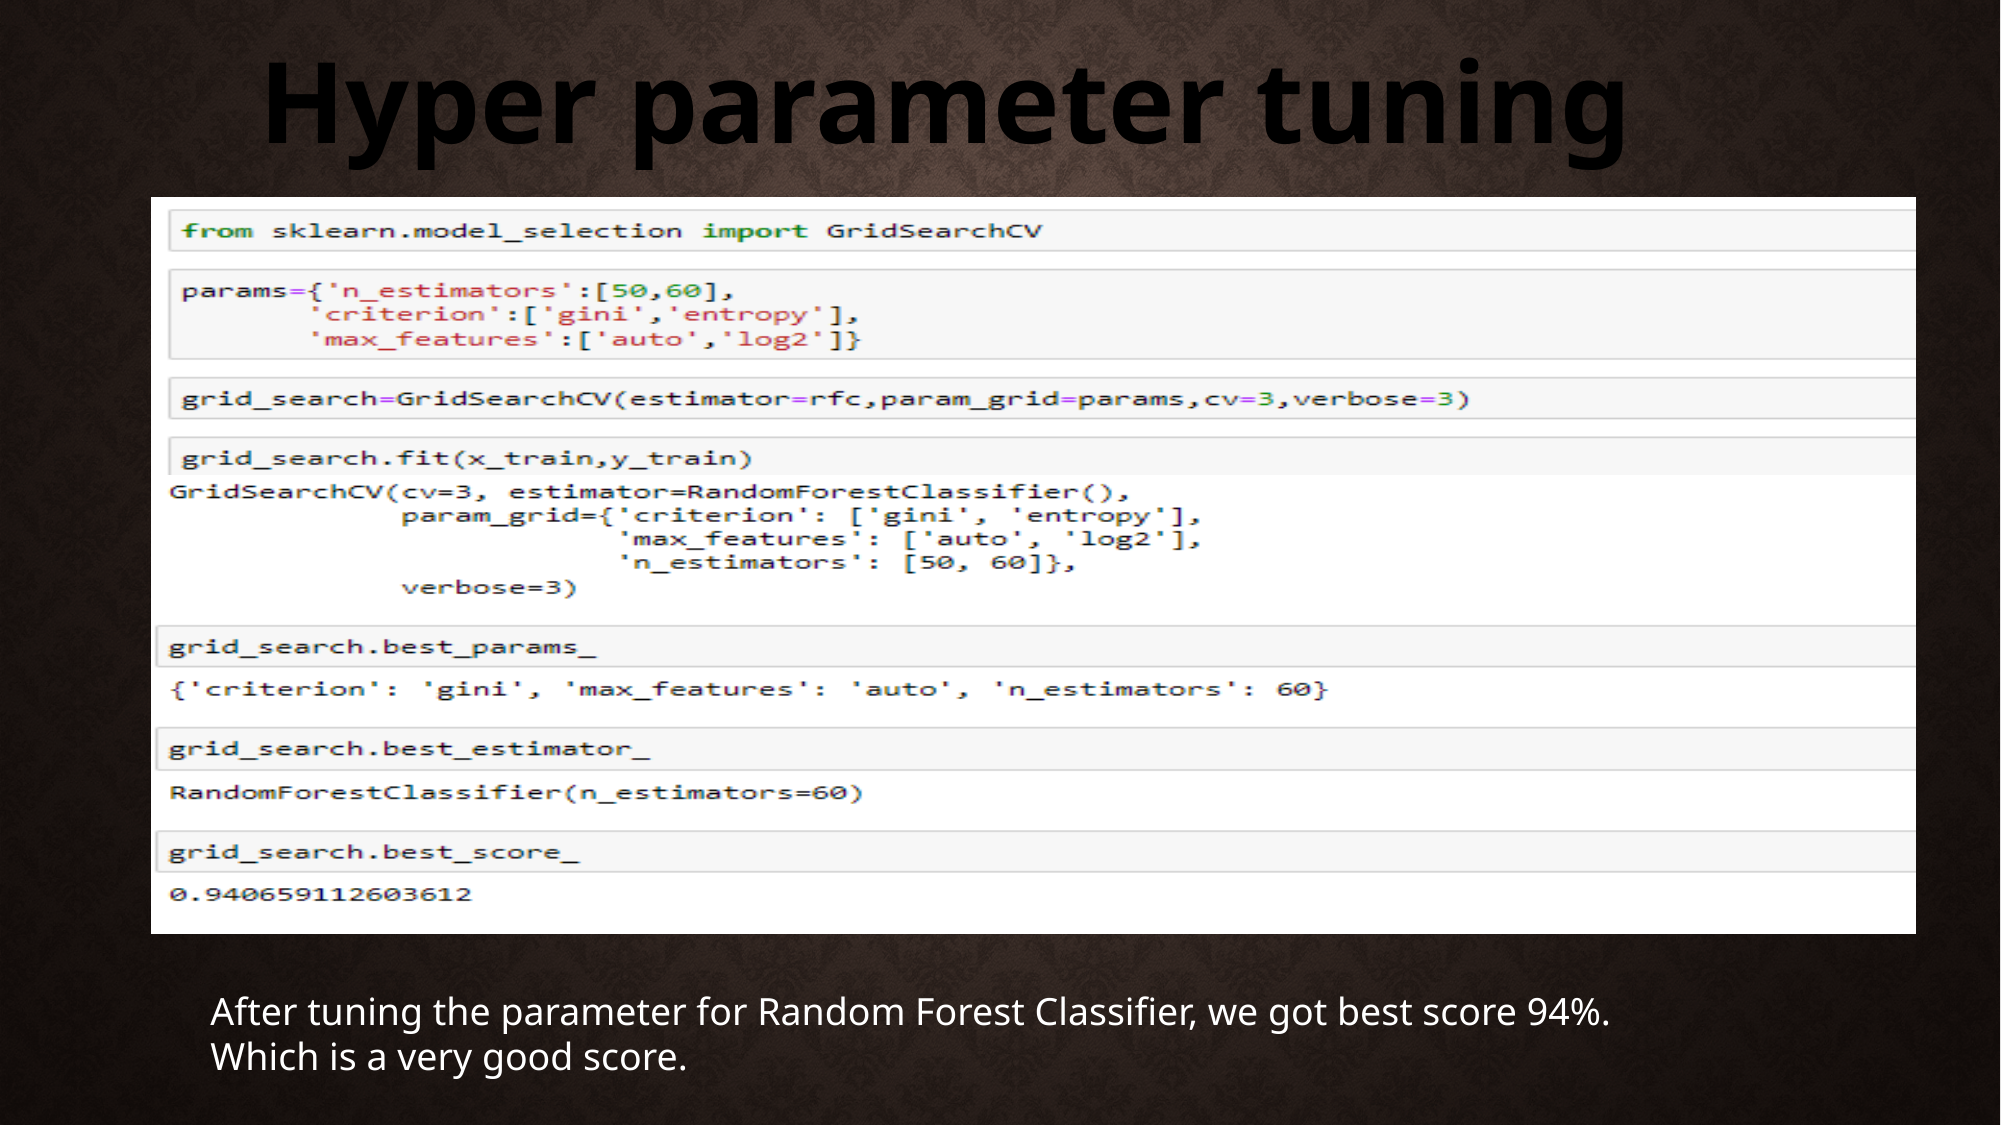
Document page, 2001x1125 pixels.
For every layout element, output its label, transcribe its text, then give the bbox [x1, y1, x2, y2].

text_box Hyper parameter tuning [244, 23, 1647, 174]
text_box After tuning the parameter for Random Forest Classifier, we got best score 94%. Which is a very good score. [195, 980, 1692, 1086]
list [150, 197, 1916, 475]
picture [150, 475, 1916, 935]
